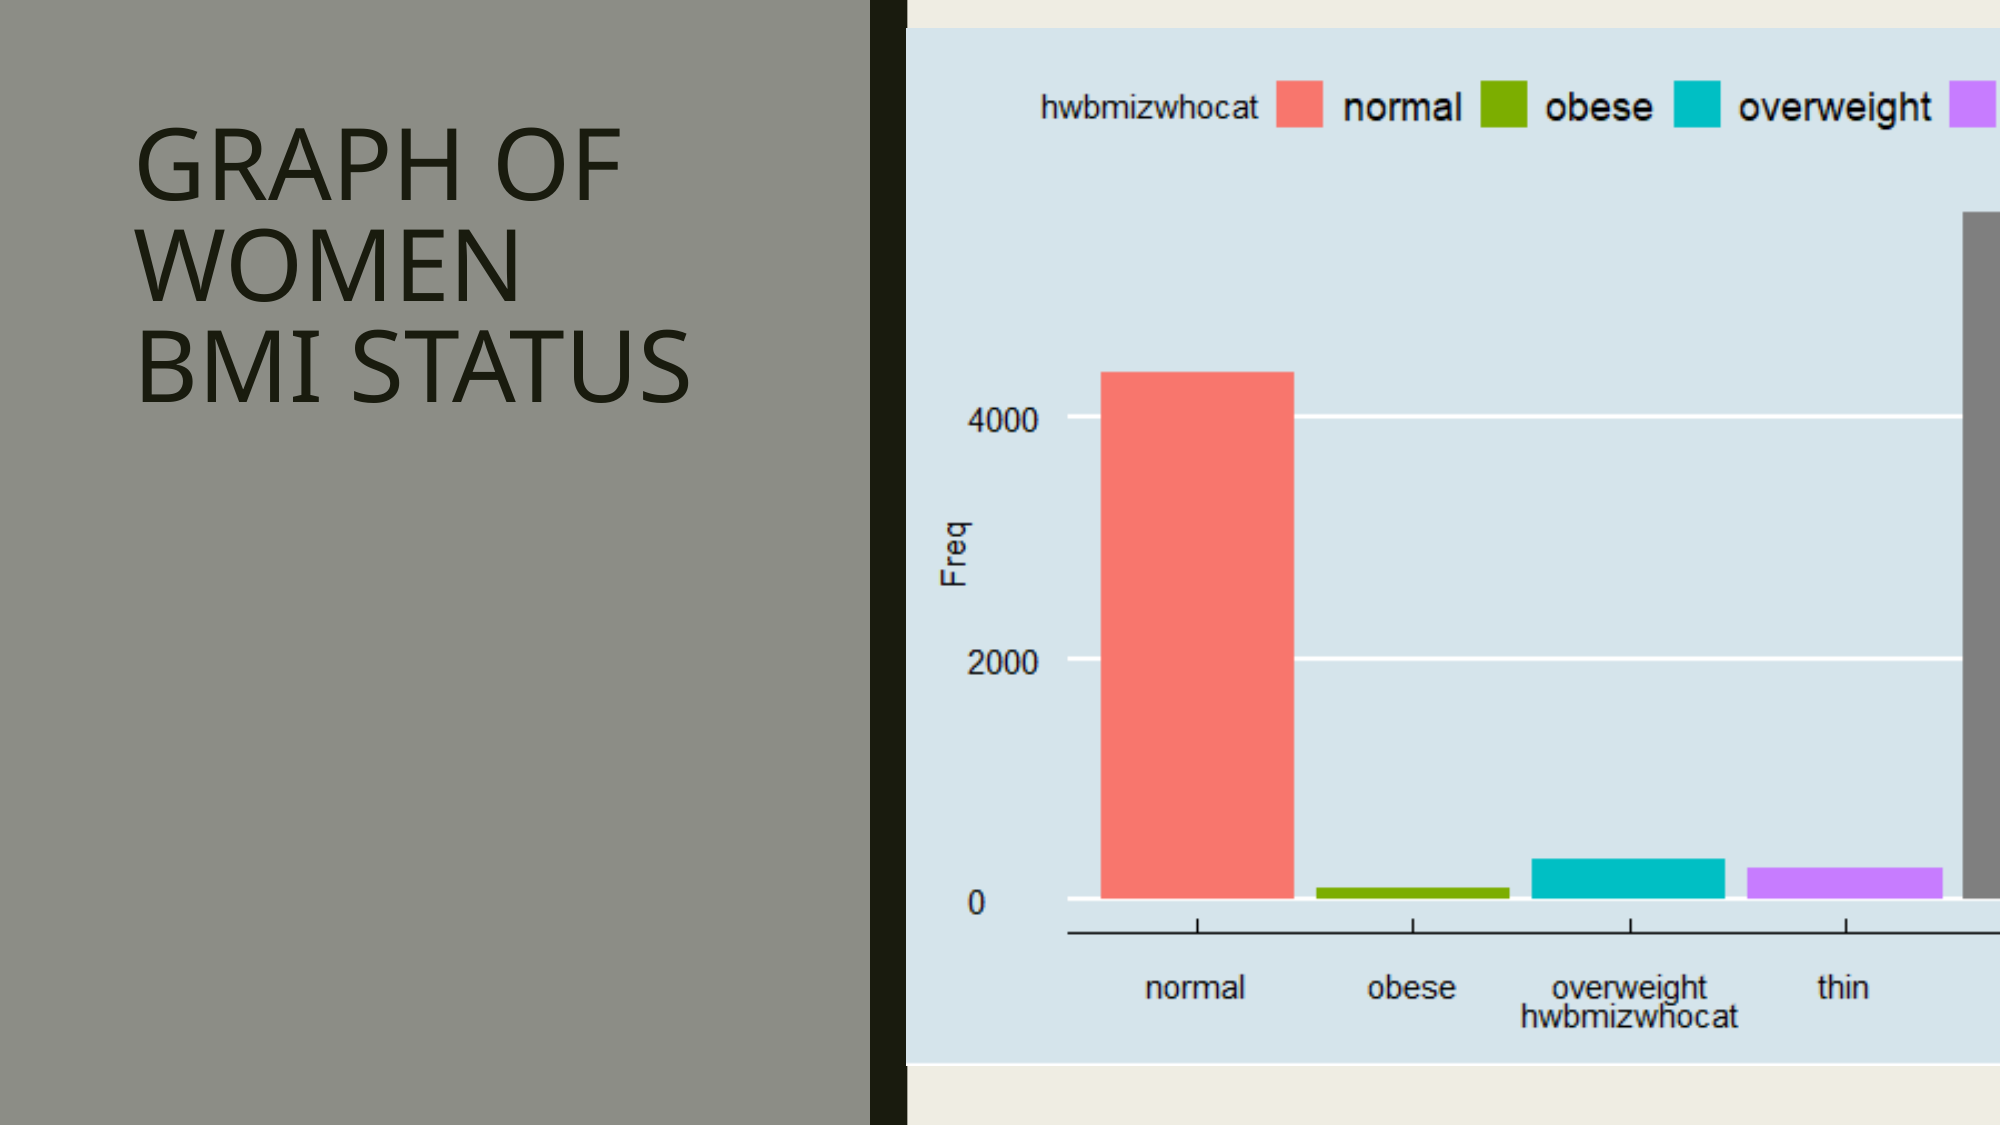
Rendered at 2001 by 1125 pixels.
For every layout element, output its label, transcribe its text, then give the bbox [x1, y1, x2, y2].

title GRAPH OF WOMEN BMI STATUS [118, 112, 752, 467]
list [906, 28, 2000, 1066]
